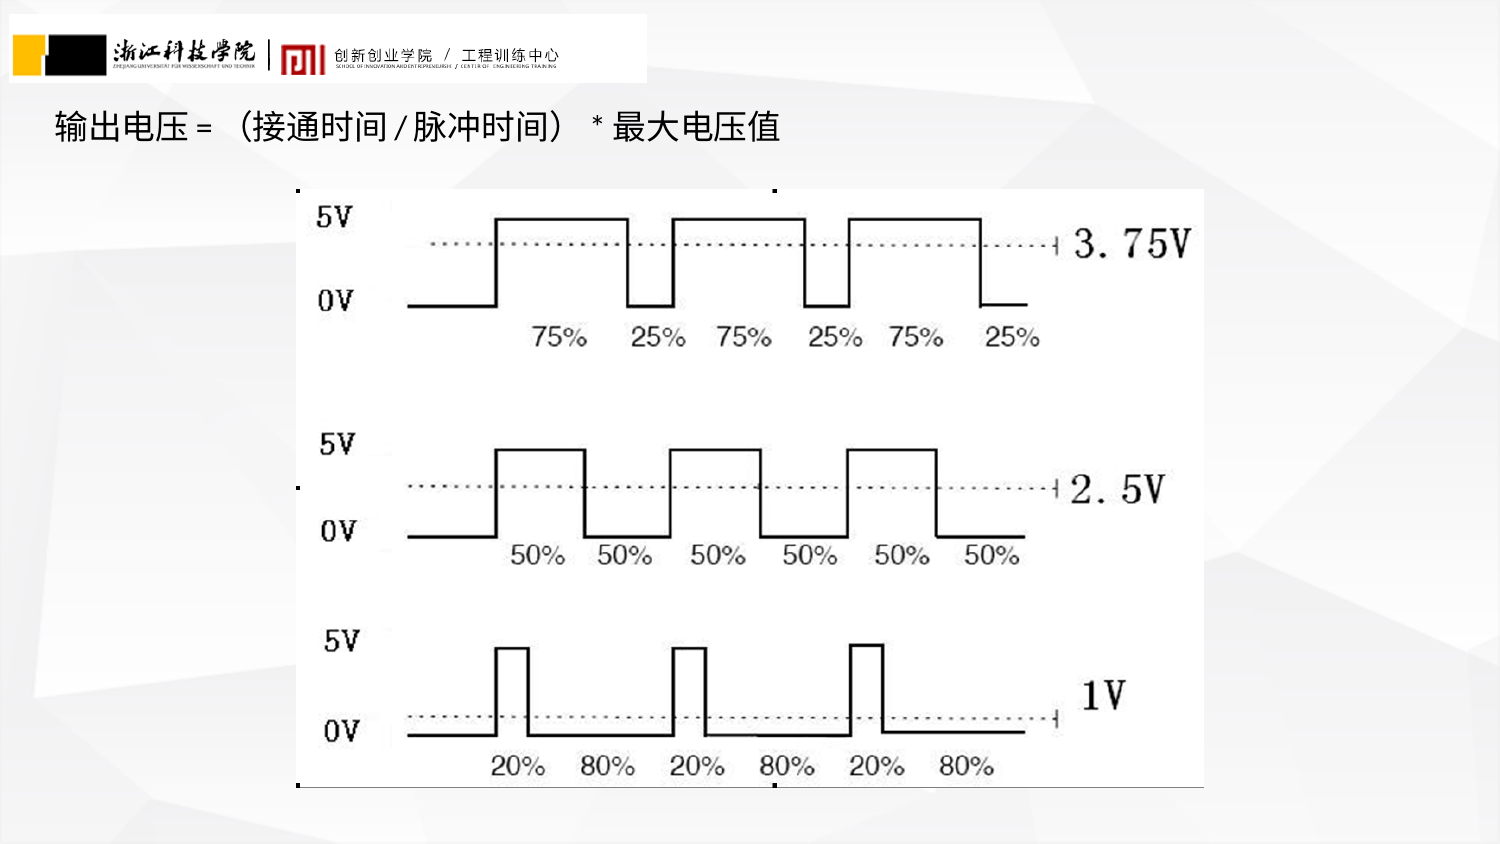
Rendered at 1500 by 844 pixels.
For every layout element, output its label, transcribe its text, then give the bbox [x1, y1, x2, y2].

text_box 输出电压=（接通时间/脉冲时间）*最大电压值 [39, 102, 928, 178]
picture [0, 0, 1500, 844]
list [8, 14, 647, 84]
